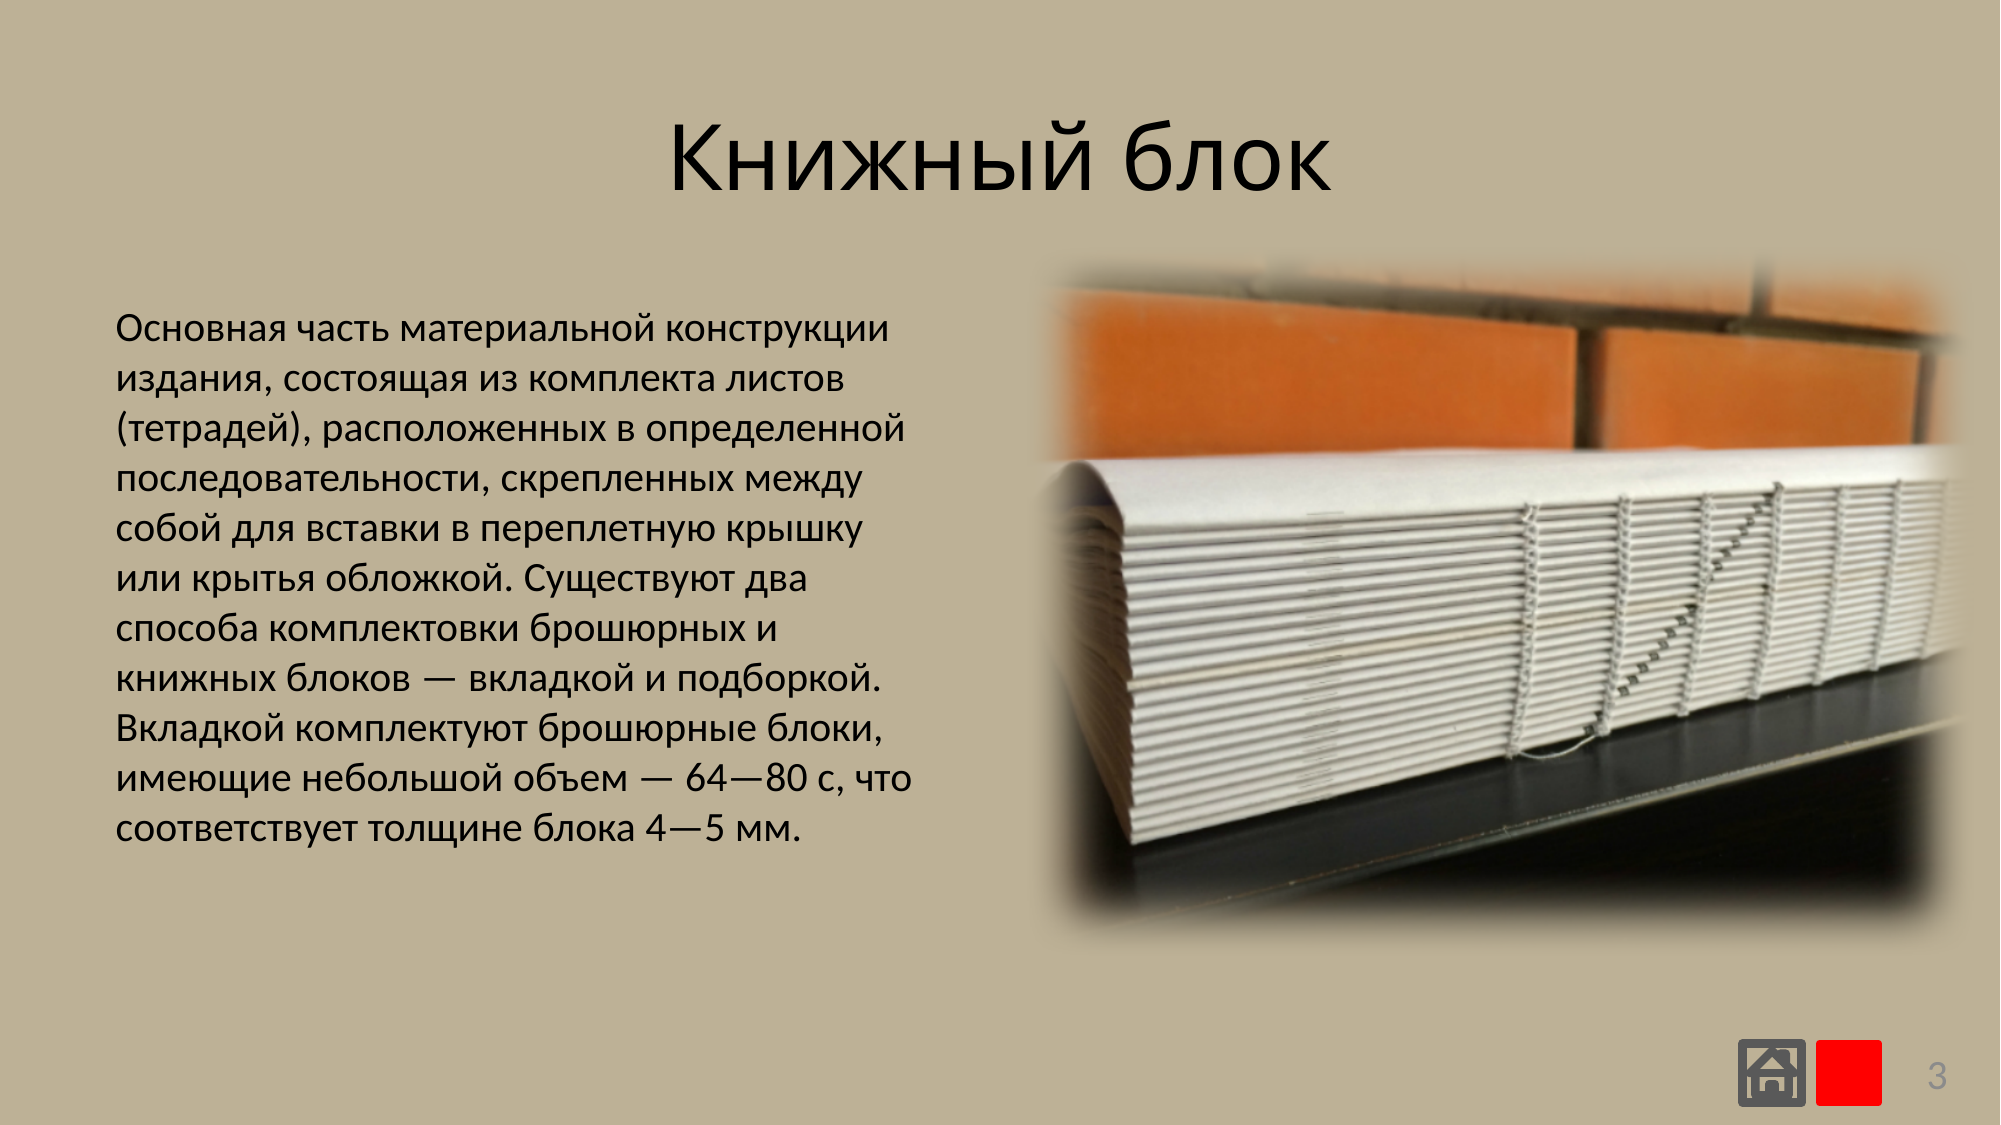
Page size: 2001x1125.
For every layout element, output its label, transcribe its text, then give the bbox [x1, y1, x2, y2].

slide_number 3 [1512, 1042, 1963, 1103]
title Книжный блок [137, 52, 1863, 270]
text_box Основная часть материальной конструкции издания, состоящая из комплекта листов (тетрадей), расположенных в определенной последовательности, скрепленных между собой для вставки в переплетную крышку или крытья обложкой. Существуют два способа комплектовки брошюрных и книжных блоков — вкладкой и подборкой. Вкладкой комплектуют брошюрные блоки, имеющие небольшой объем — 64—80 с, что соответствует толщине блока 4—5 мм. [100, 292, 953, 858]
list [1024, 244, 1977, 959]
